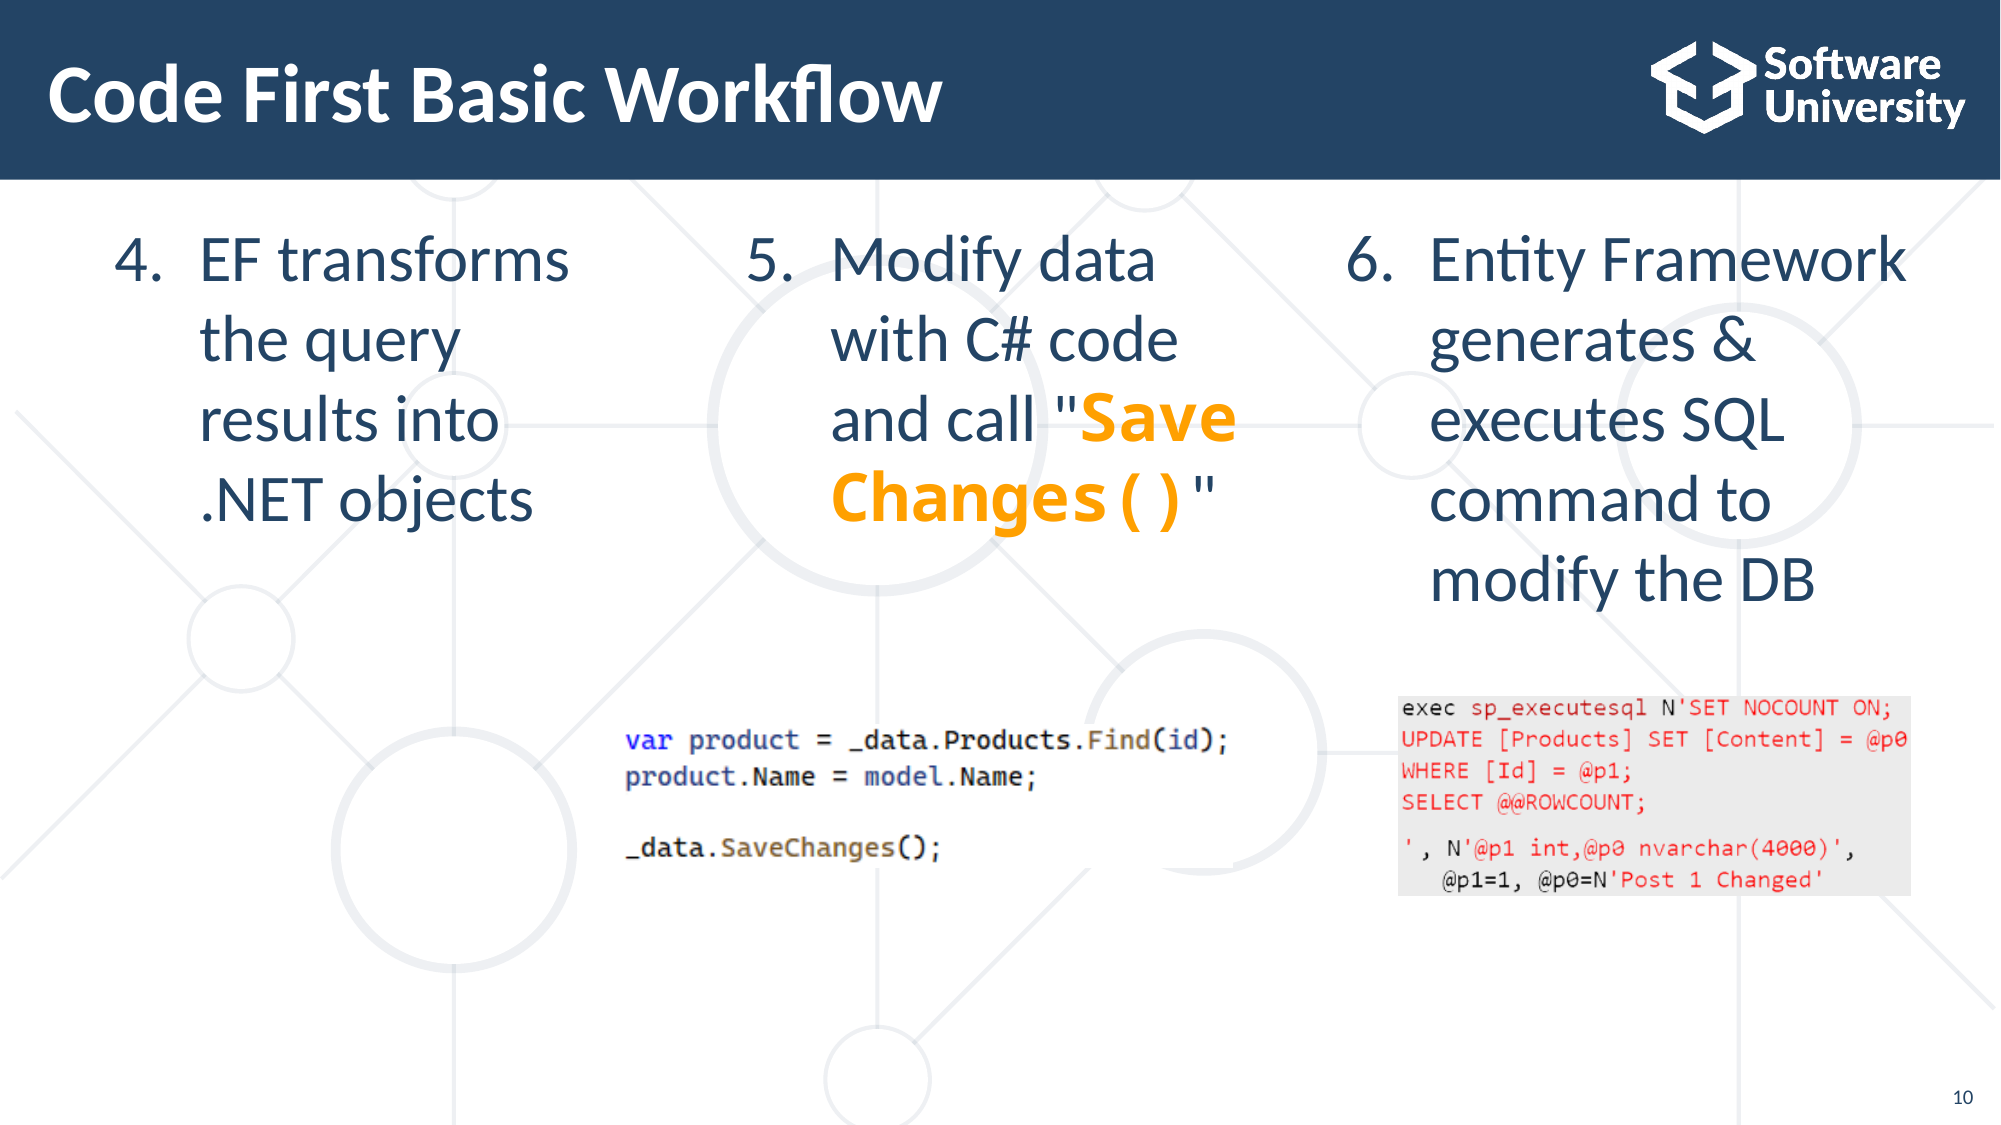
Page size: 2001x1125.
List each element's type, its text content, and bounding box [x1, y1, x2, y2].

title Code First Basic Workflow [31, 16, 1625, 162]
picture [620, 724, 1234, 868]
picture [1398, 696, 1911, 896]
slide_number 10 [1928, 1067, 1989, 1117]
text_box Entity Framework generates & executes SQL command to modify the DB [1330, 207, 1932, 623]
text_box Modify data with C# code and call "Save Changes()" [730, 207, 1263, 543]
picture [1651, 41, 1966, 134]
text_box EF transforms the query results into .NET objects [100, 207, 679, 543]
